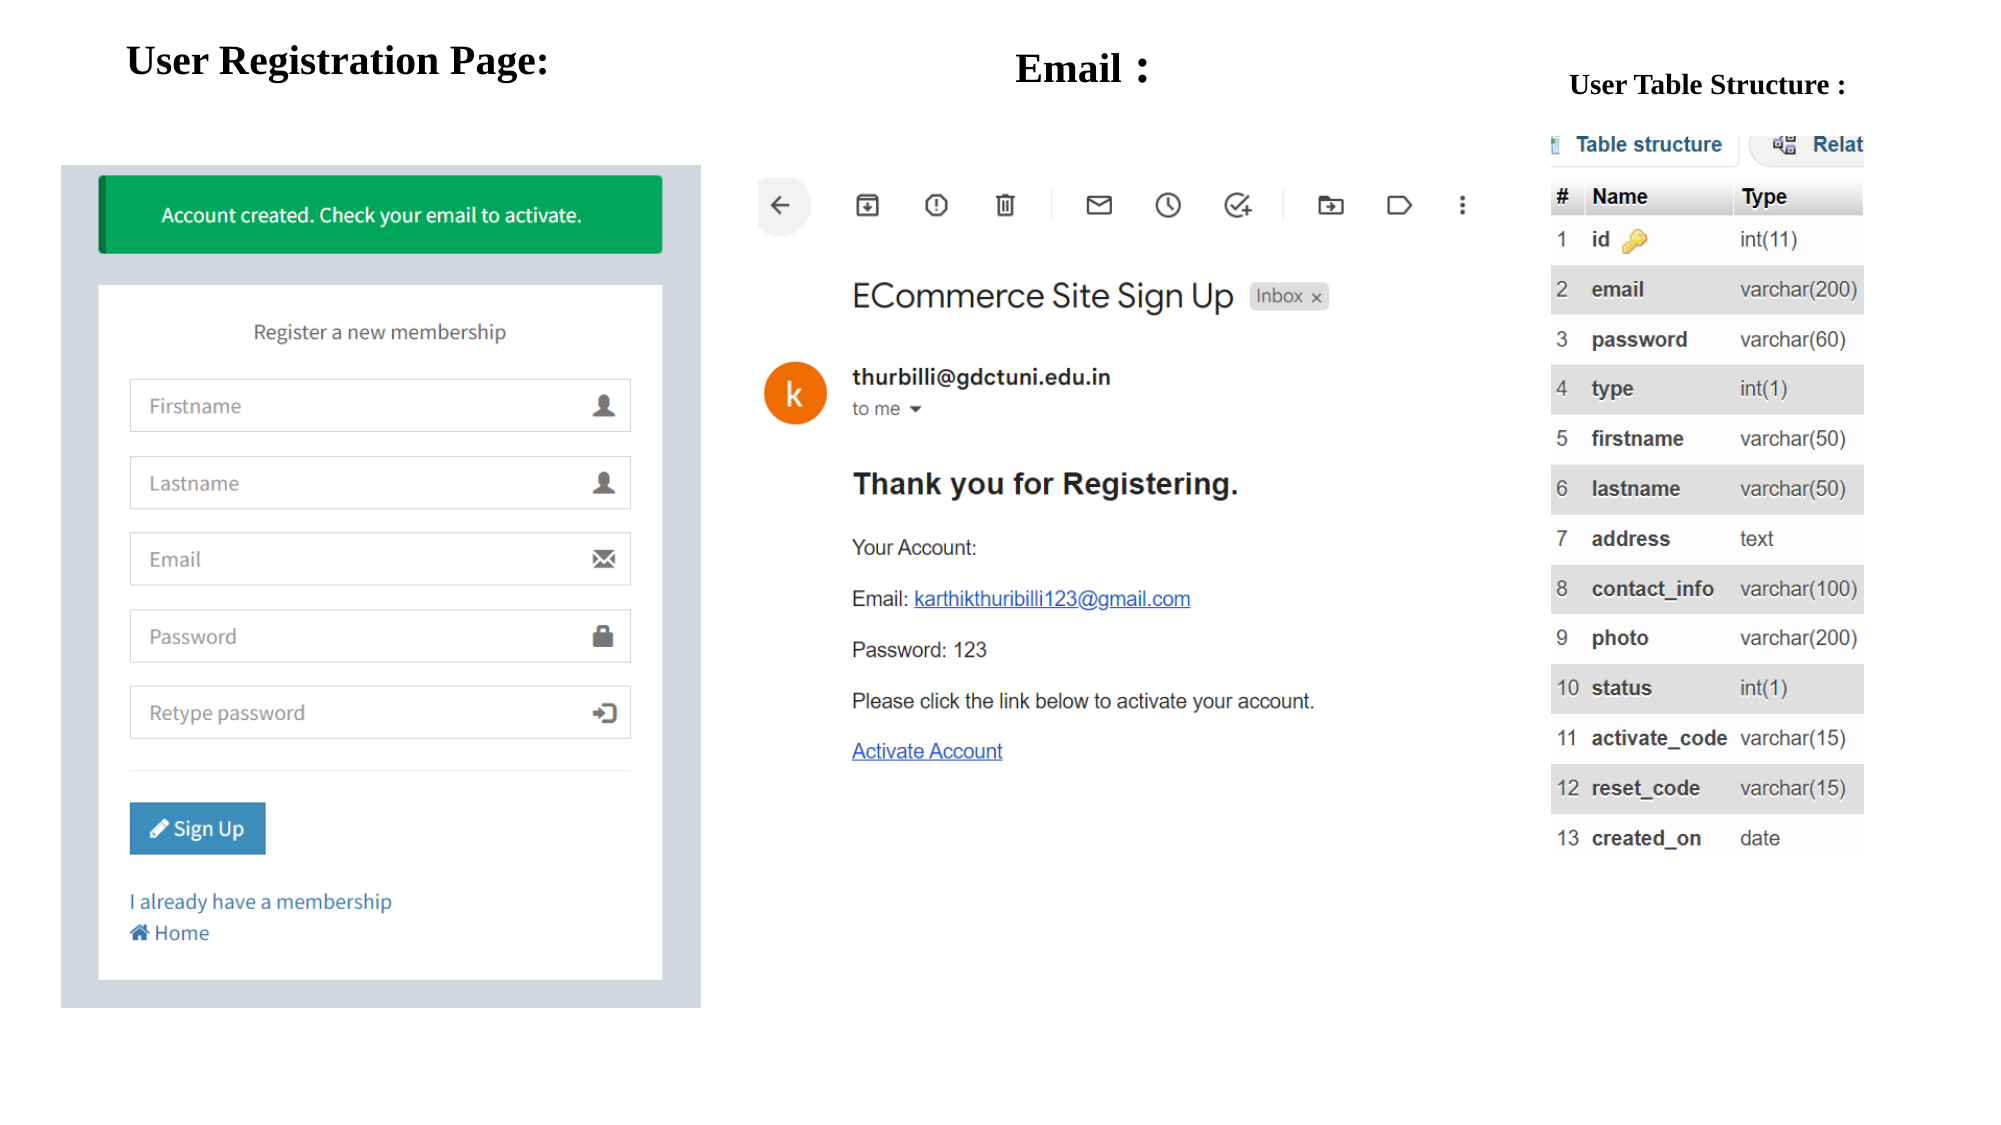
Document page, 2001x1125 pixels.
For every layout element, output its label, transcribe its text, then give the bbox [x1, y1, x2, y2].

text_box Email : [1000, 25, 1167, 101]
picture [61, 165, 701, 1008]
picture [758, 178, 1518, 817]
text_box User Table Structure : [1554, 58, 1862, 108]
text_box User Registration Page: [111, 25, 566, 91]
picture [1551, 136, 1864, 859]
